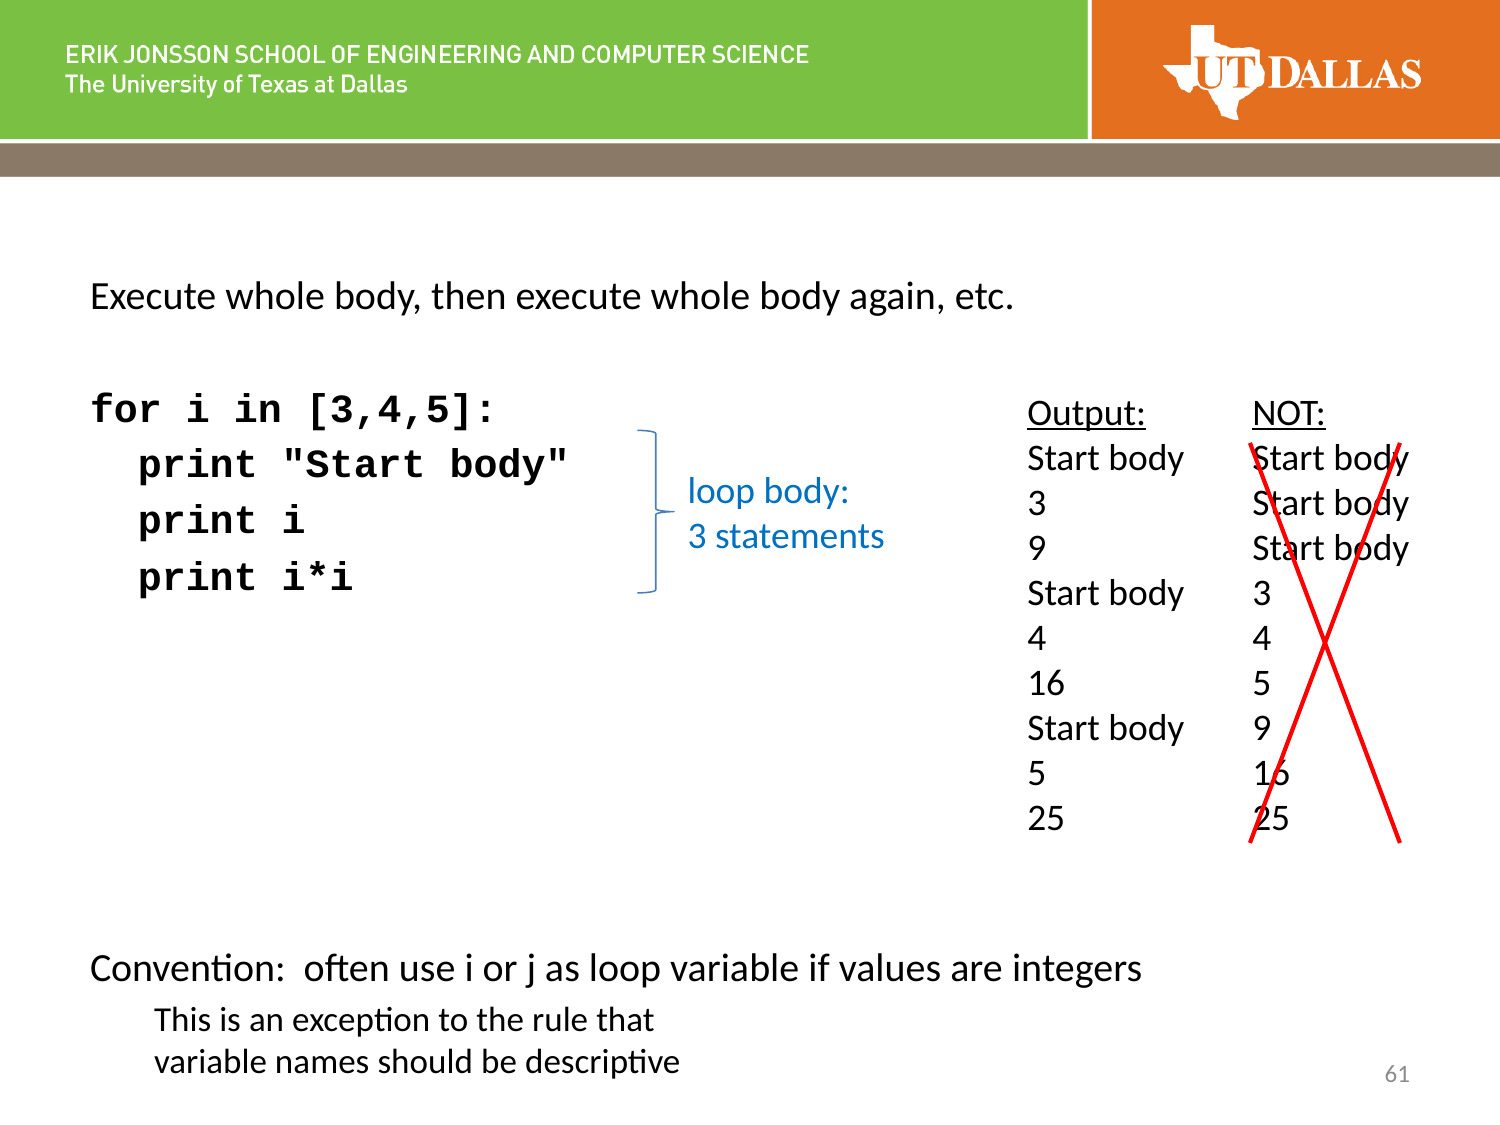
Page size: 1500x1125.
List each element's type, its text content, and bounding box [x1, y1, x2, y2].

text_box [637, 429, 672, 594]
text_box Output: Start body 3 9 Start body 4 16 Start body 5 25 [1012, 380, 1225, 846]
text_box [1249, 442, 1401, 844]
picture [0, 0, 1500, 1125]
text_box loop body: 3 statements [672, 458, 900, 564]
list Execute whole body, then execute whole body again, etc. for i in [3,4,5]: print "Start body" print i print i*i Convention: often use i or j as loop variable if values are integers This is an exception to the rule that variable names should be descriptive [75, 262, 1425, 1100]
text_box NOT: Start body Start body Start body 3 4 5 9 16 25 [1237, 380, 1450, 846]
slide_number 61 [1074, 1042, 1425, 1103]
